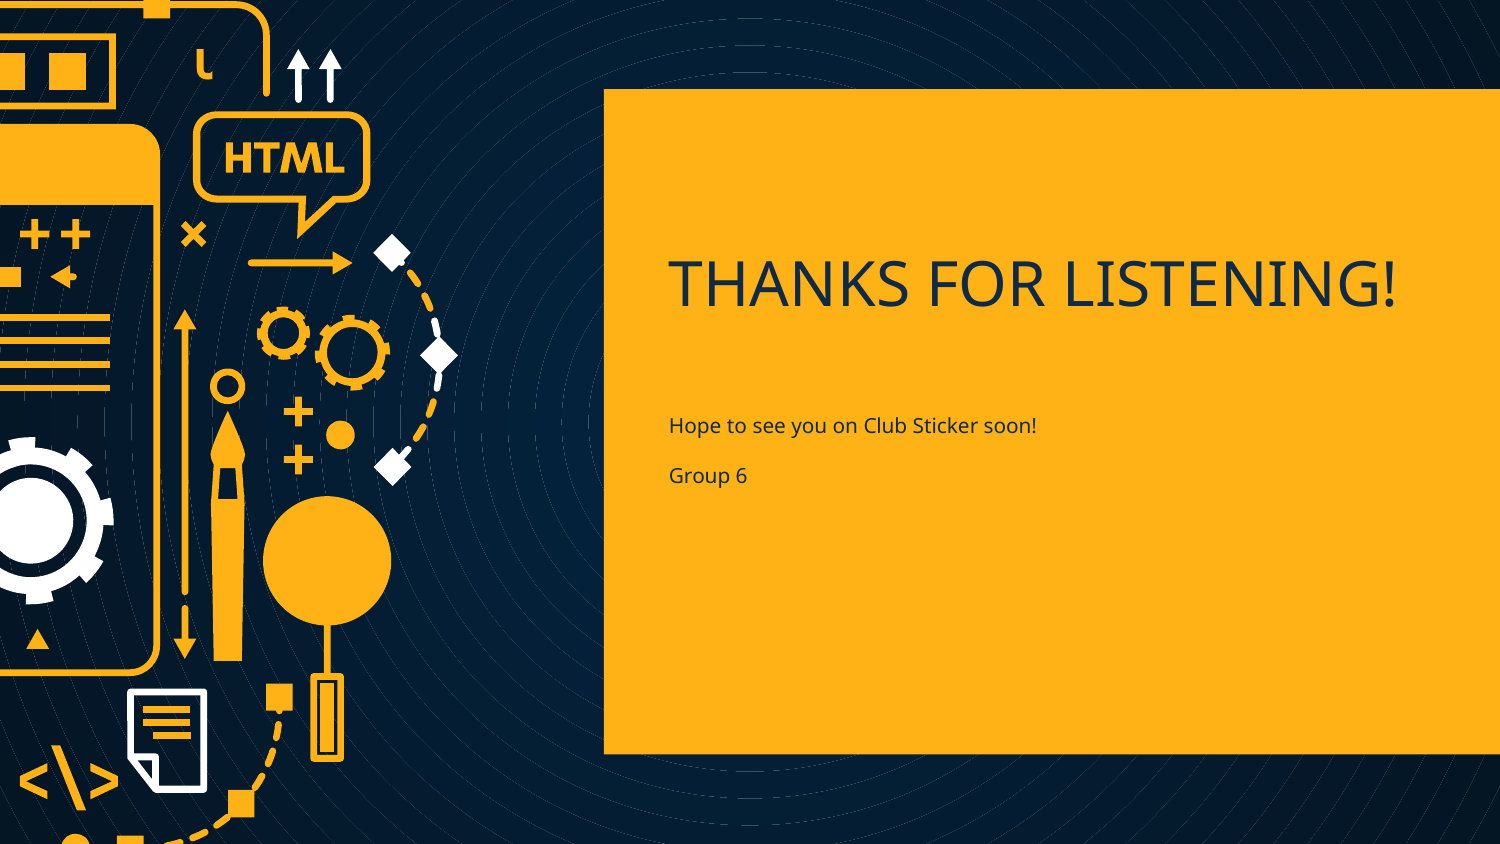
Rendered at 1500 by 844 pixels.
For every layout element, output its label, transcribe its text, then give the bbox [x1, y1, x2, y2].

subtitle Hope to see you on Club Sticker soon! Group 6 [653, 397, 1388, 706]
title THANKS FOR LISTENING! [653, 234, 1458, 334]
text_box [0, 0, 459, 844]
